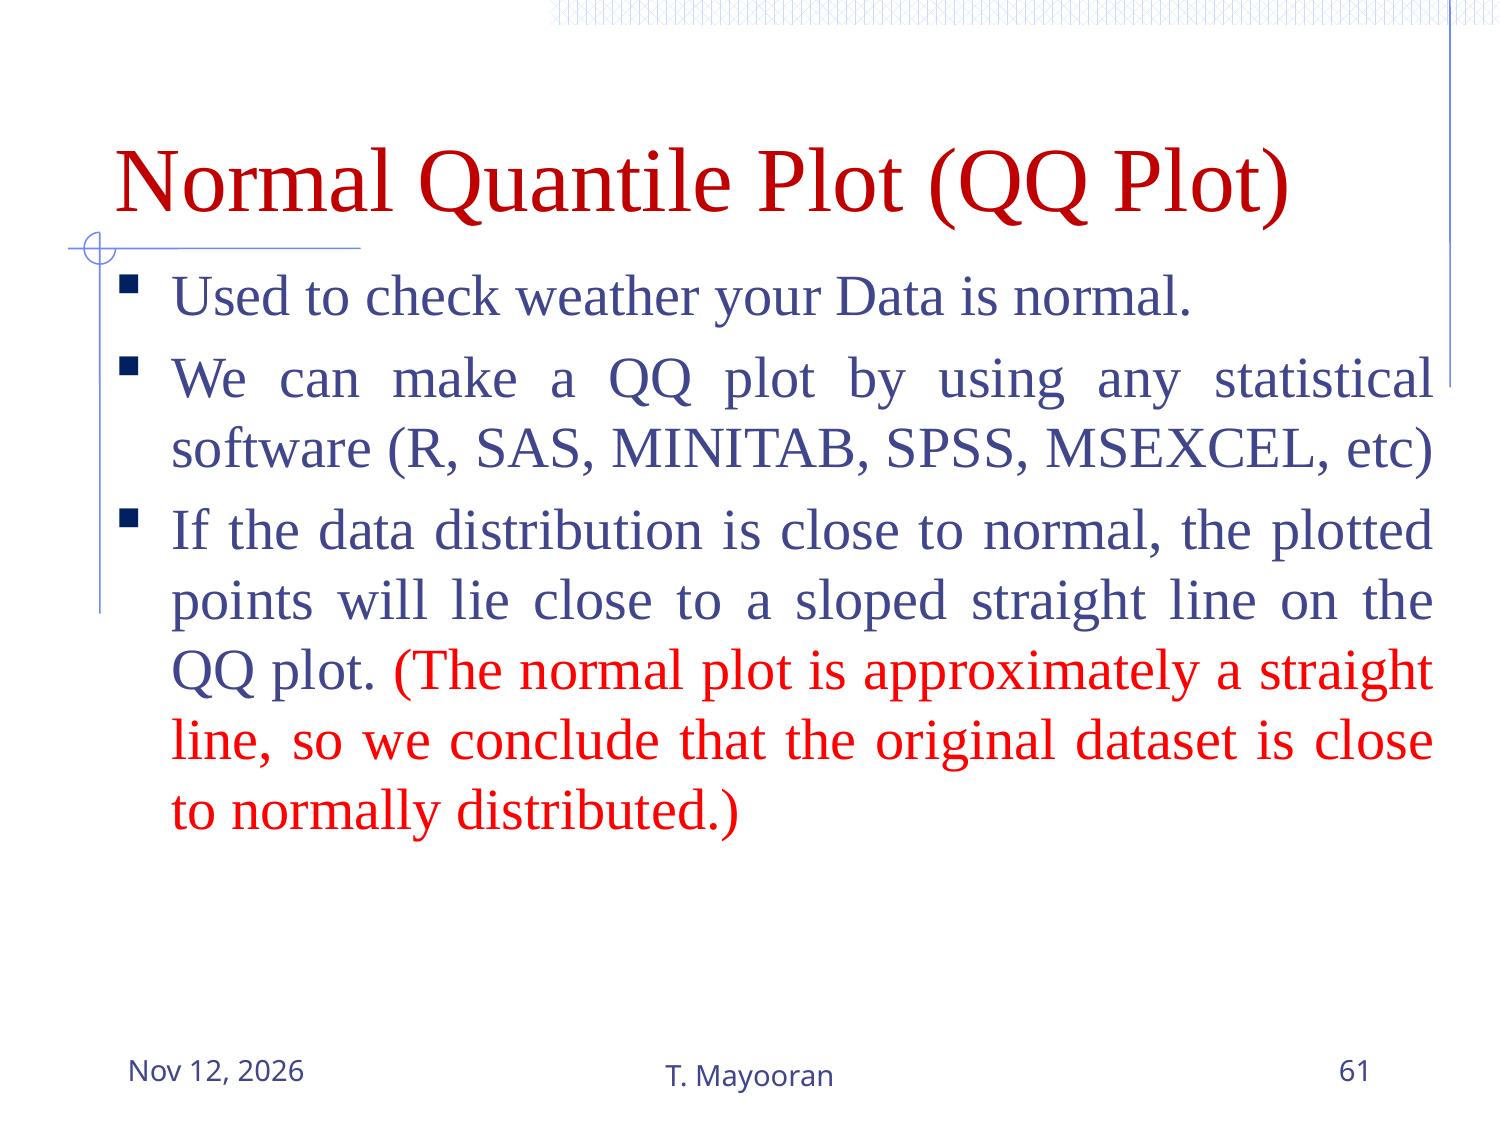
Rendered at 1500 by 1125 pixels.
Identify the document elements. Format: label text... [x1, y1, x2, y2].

footer T. Mayooran [512, 1024, 988, 1101]
slide_number 61 [1074, 1024, 1388, 1101]
slide_number 12-May-23 [112, 1024, 426, 1101]
title Normal Quantile Plot (QQ Plot) [99, 50, 1375, 238]
list Used to check weather your Data is normal. We can make a QQ plot by using any statistical software (R, SAS, MINITAB, SPSS, MSEXCEL, etc) If the data distribution is close to normal, the plotted points will lie close to a sloped straight line on the QQ plot. (The normal plot is approximately a straight line, so we conclude that the original dataset is close to normally distributed.) [99, 249, 1450, 988]
